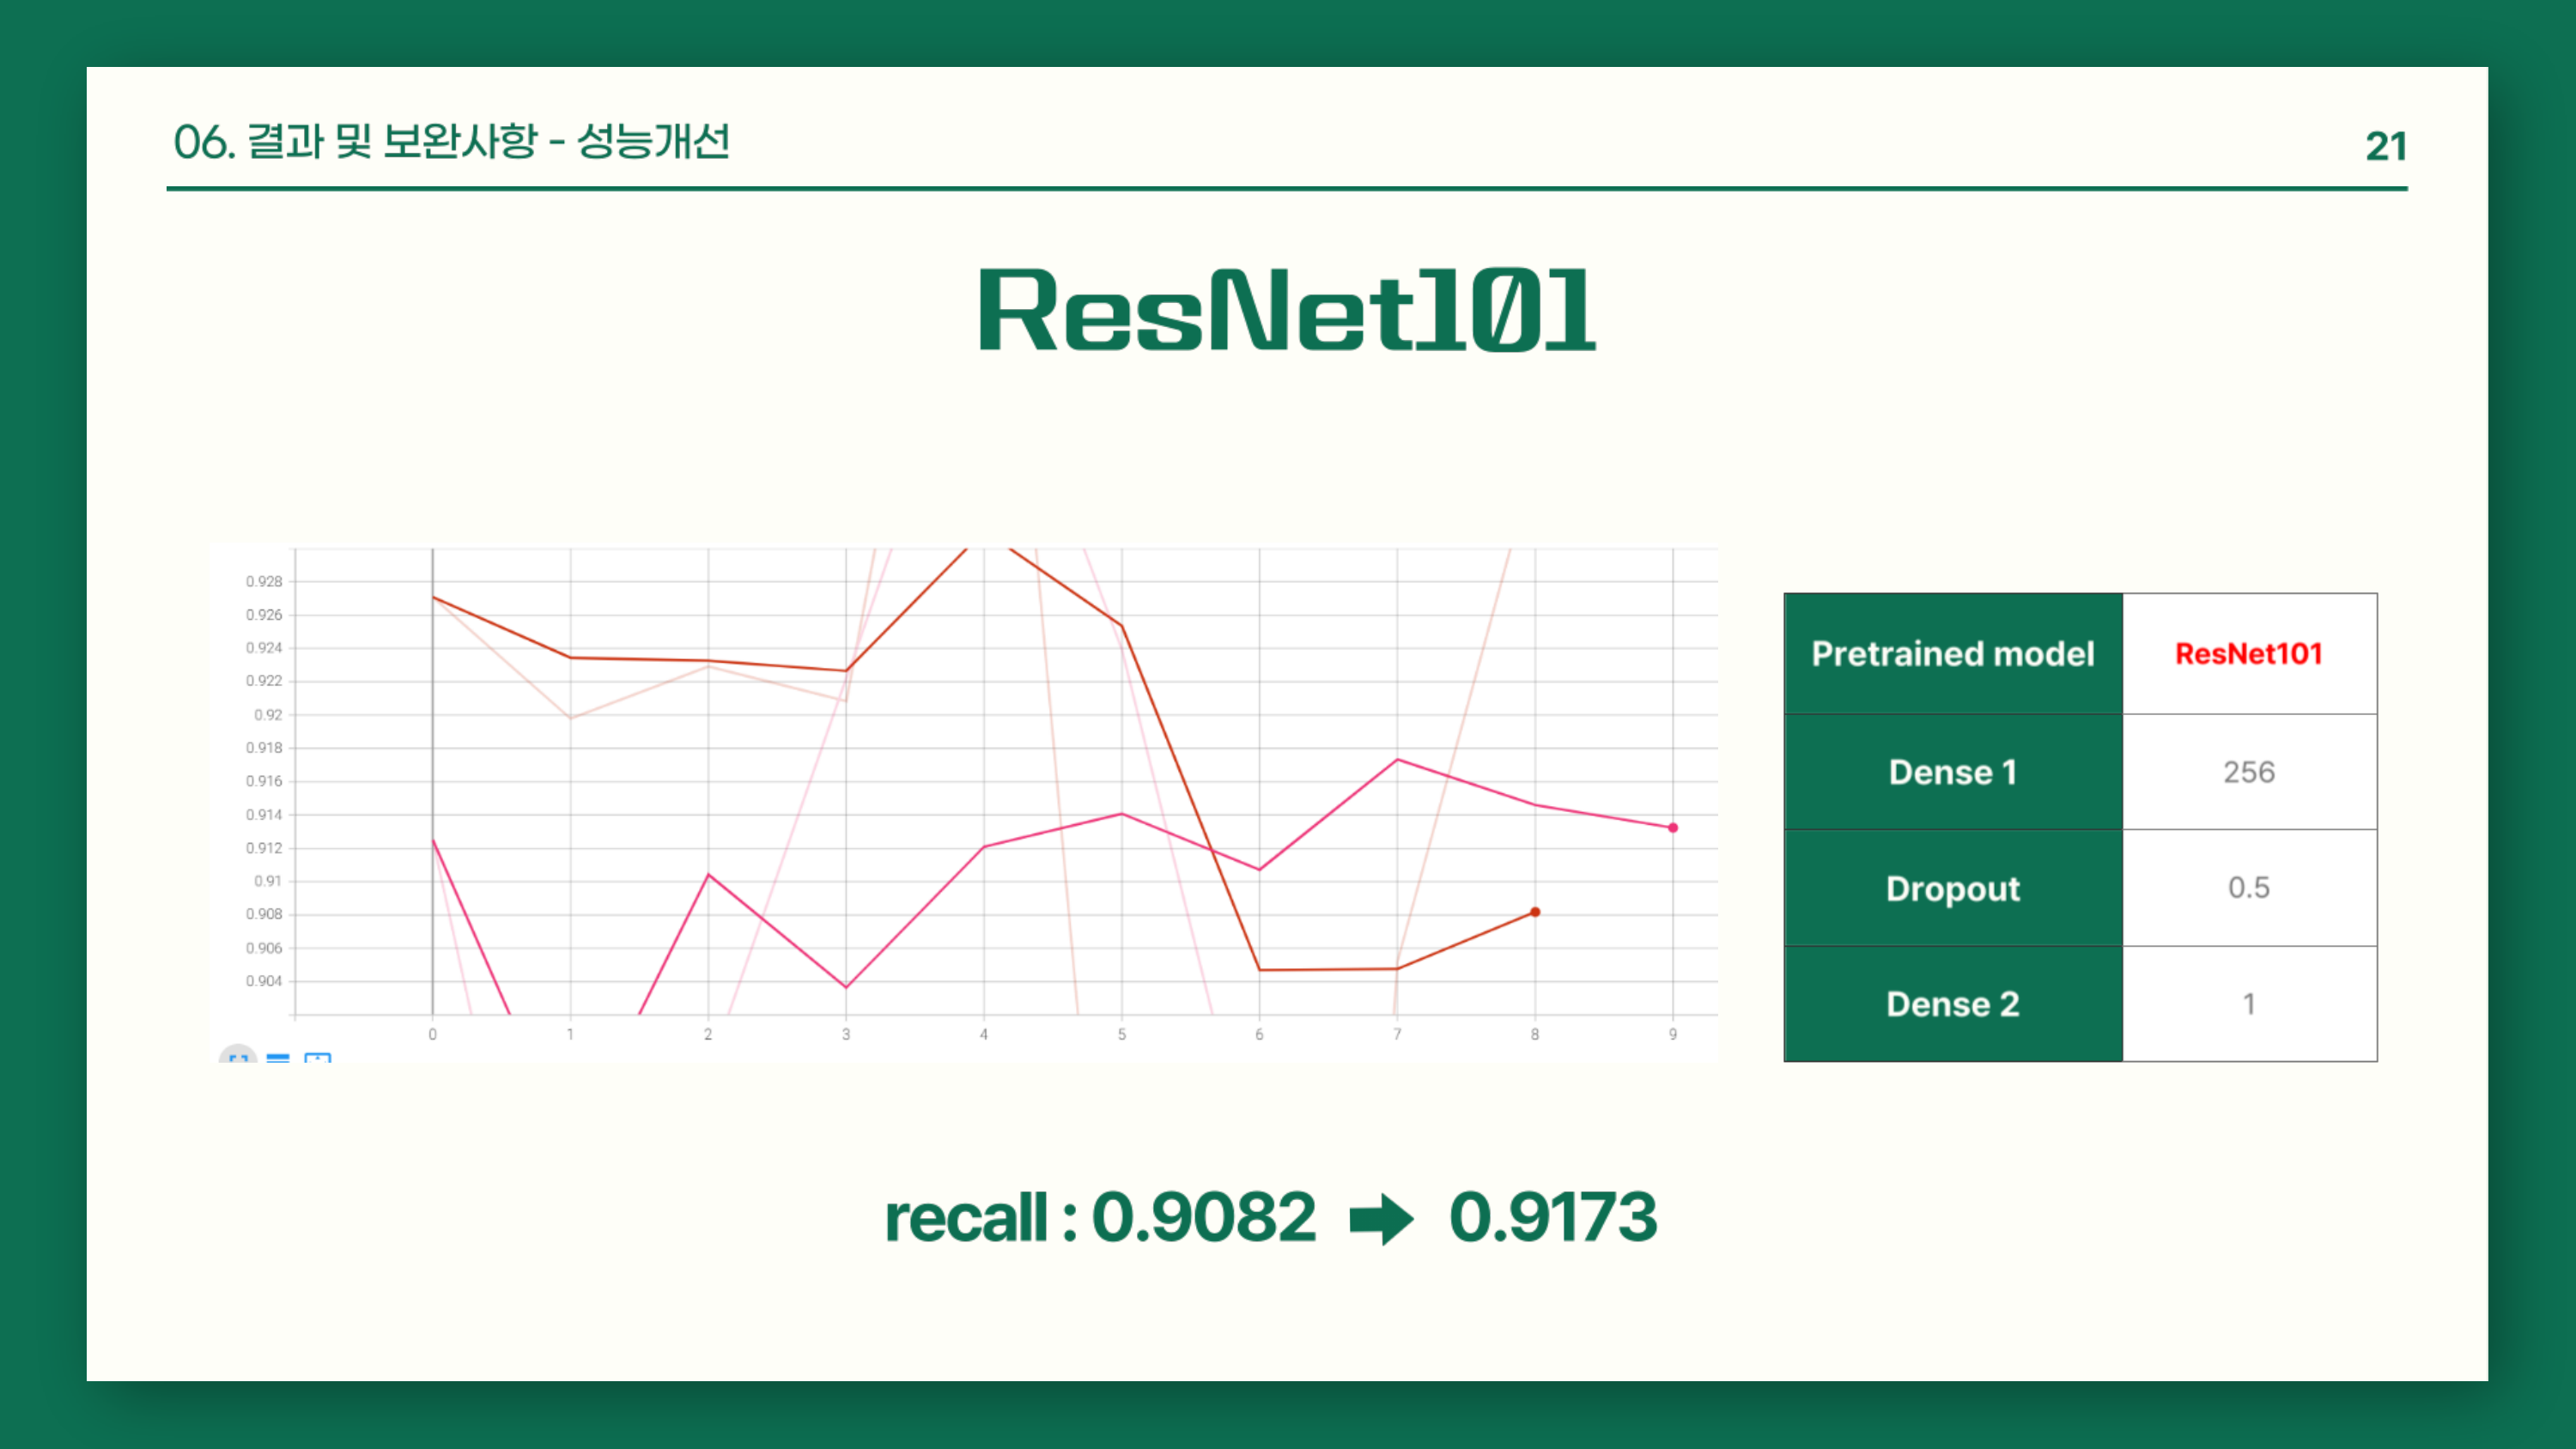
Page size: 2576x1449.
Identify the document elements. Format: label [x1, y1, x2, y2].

text_box [210, 542, 1718, 1064]
text_box [87, 67, 2489, 1381]
text_box [883, 1170, 1692, 1269]
picture [0, 0, 2576, 1449]
text_box [755, 185, 2409, 192]
